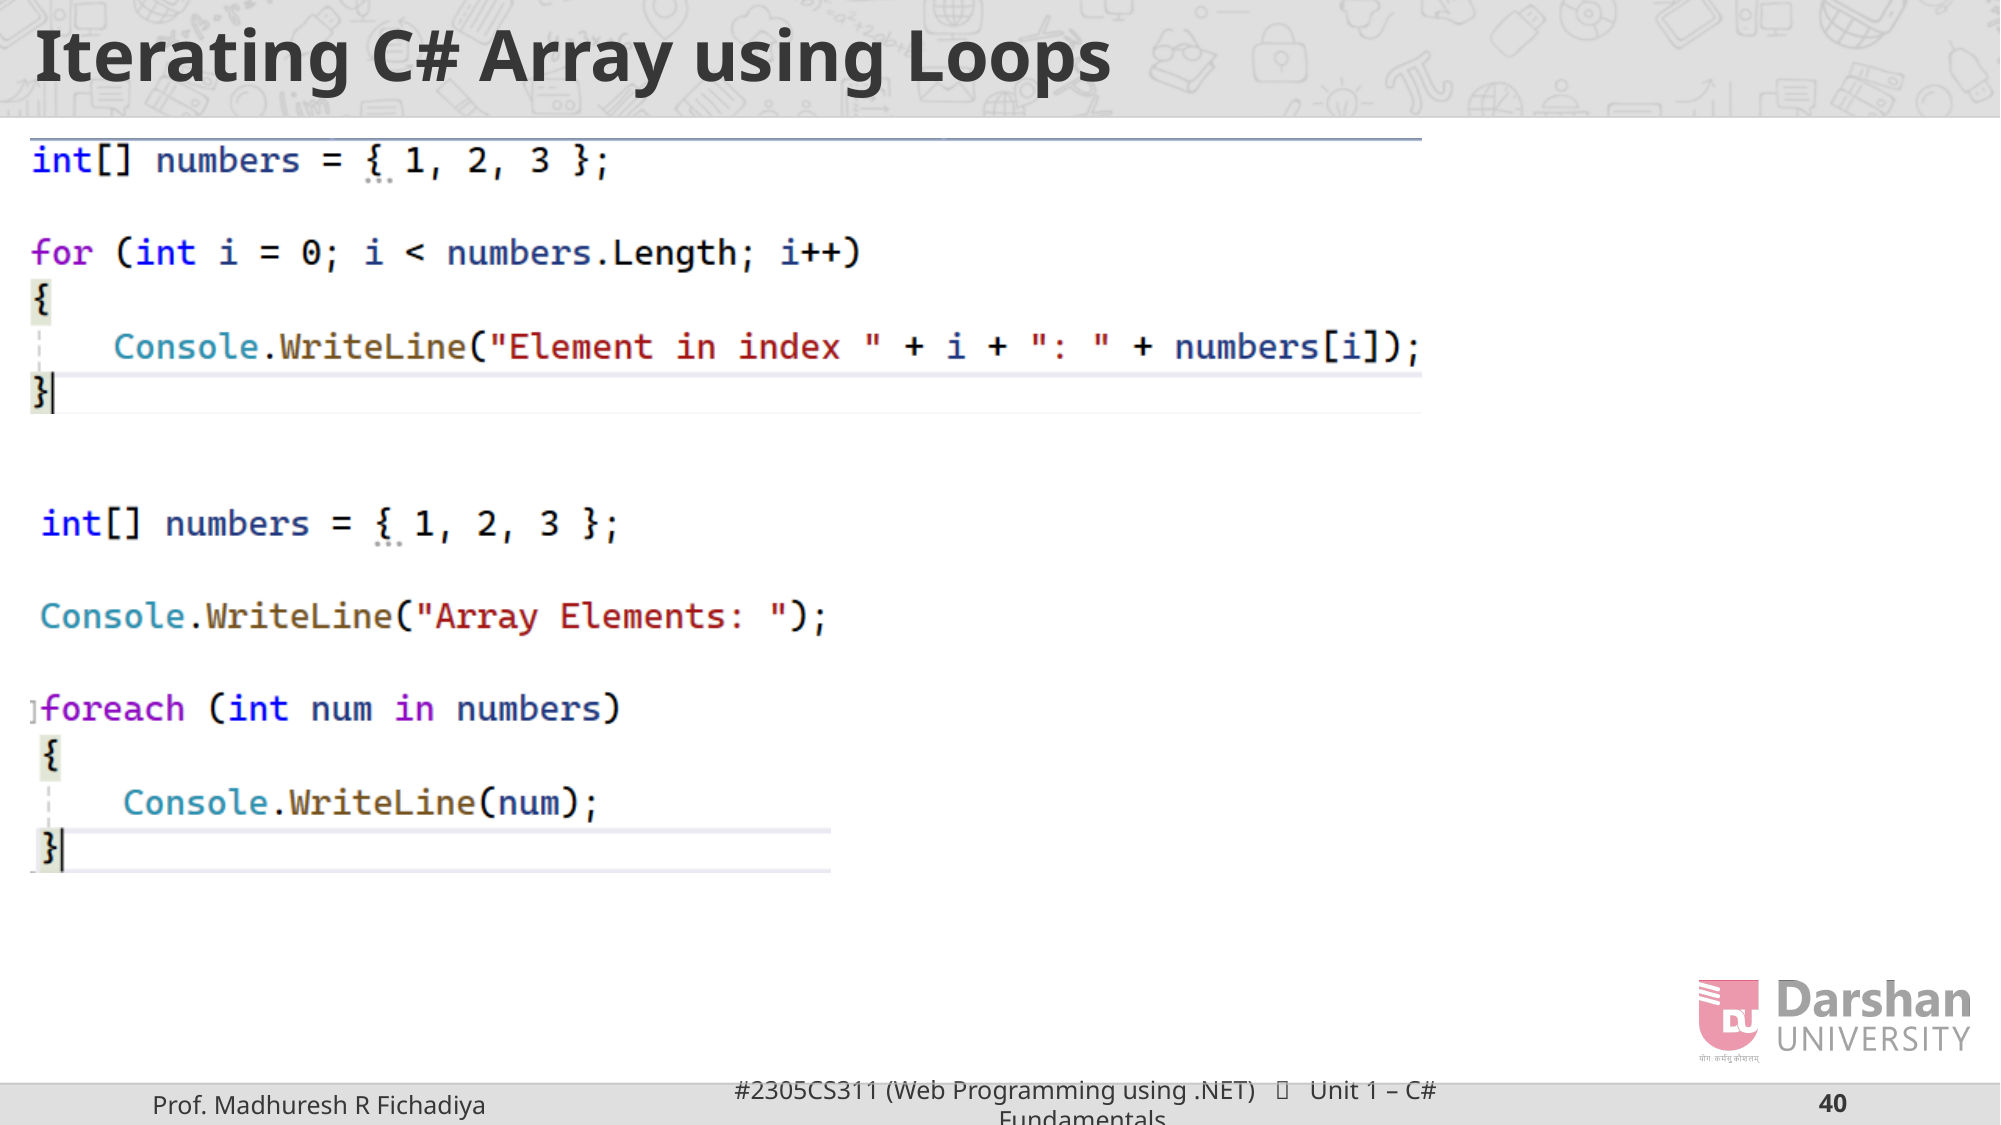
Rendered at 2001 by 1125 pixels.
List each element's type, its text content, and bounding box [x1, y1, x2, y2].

picture [30, 503, 831, 873]
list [30, 138, 1422, 414]
title Iterating C# Array using Loops [0, 0, 2000, 117]
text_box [1699, 980, 1970, 1063]
